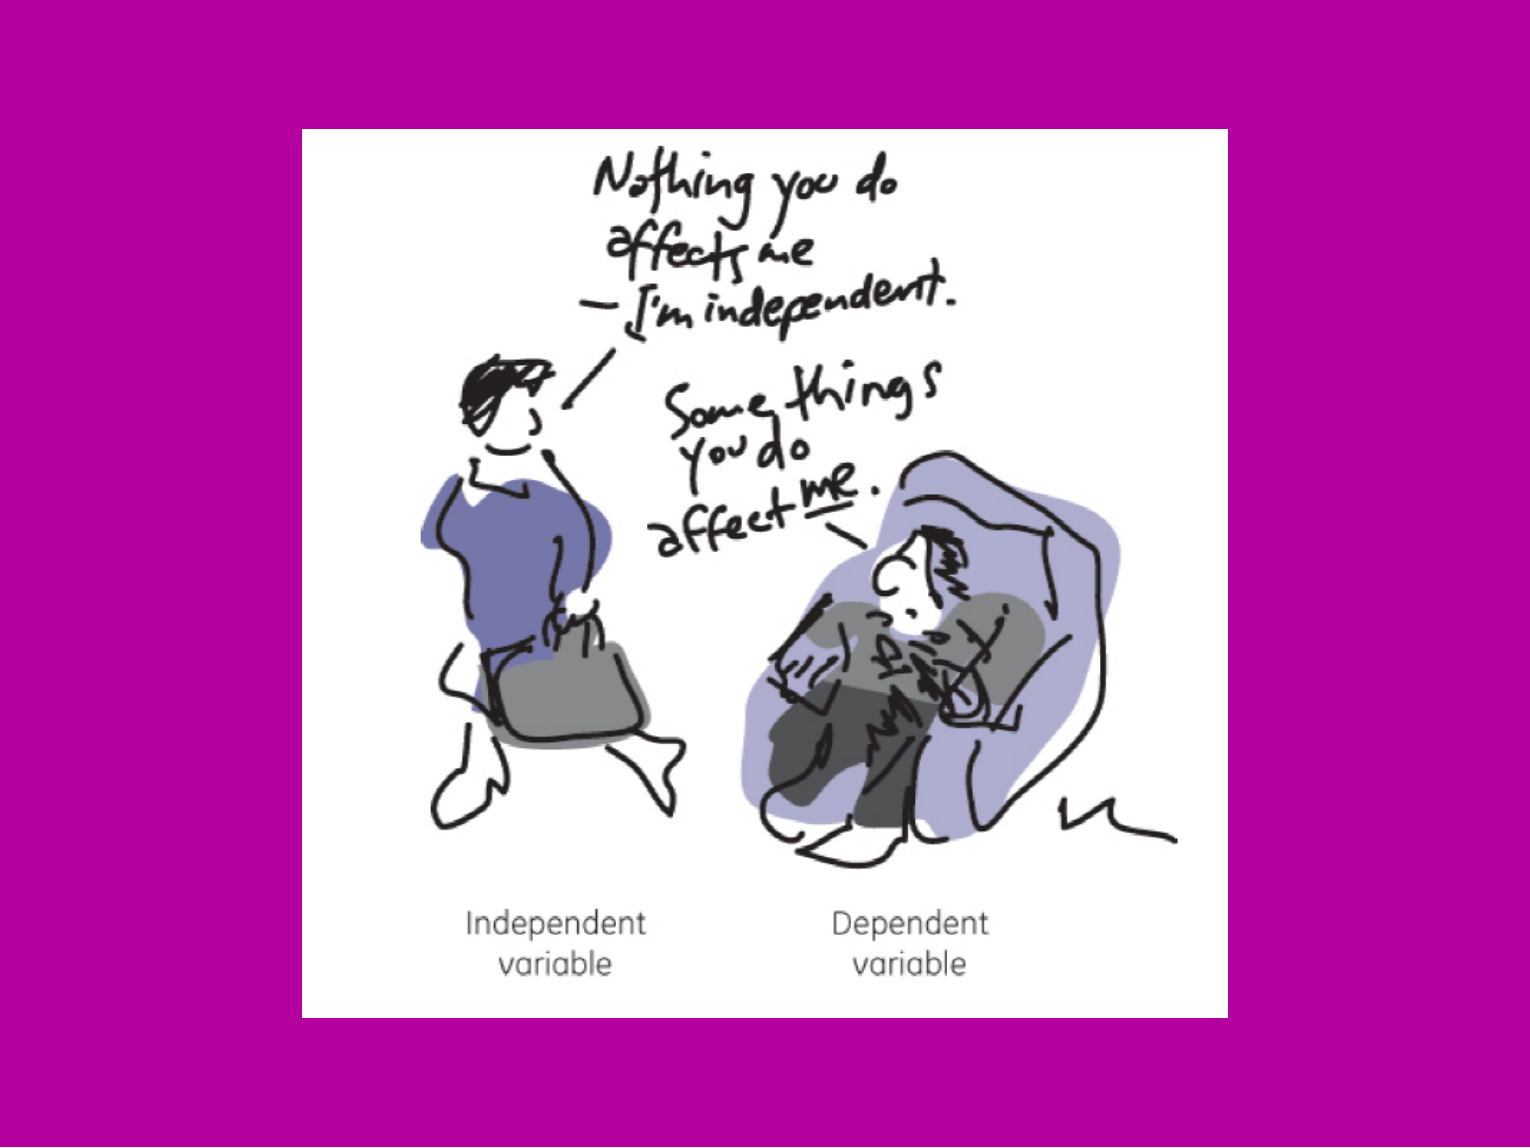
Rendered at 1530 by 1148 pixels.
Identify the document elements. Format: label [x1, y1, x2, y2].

picture [302, 129, 1228, 1018]
